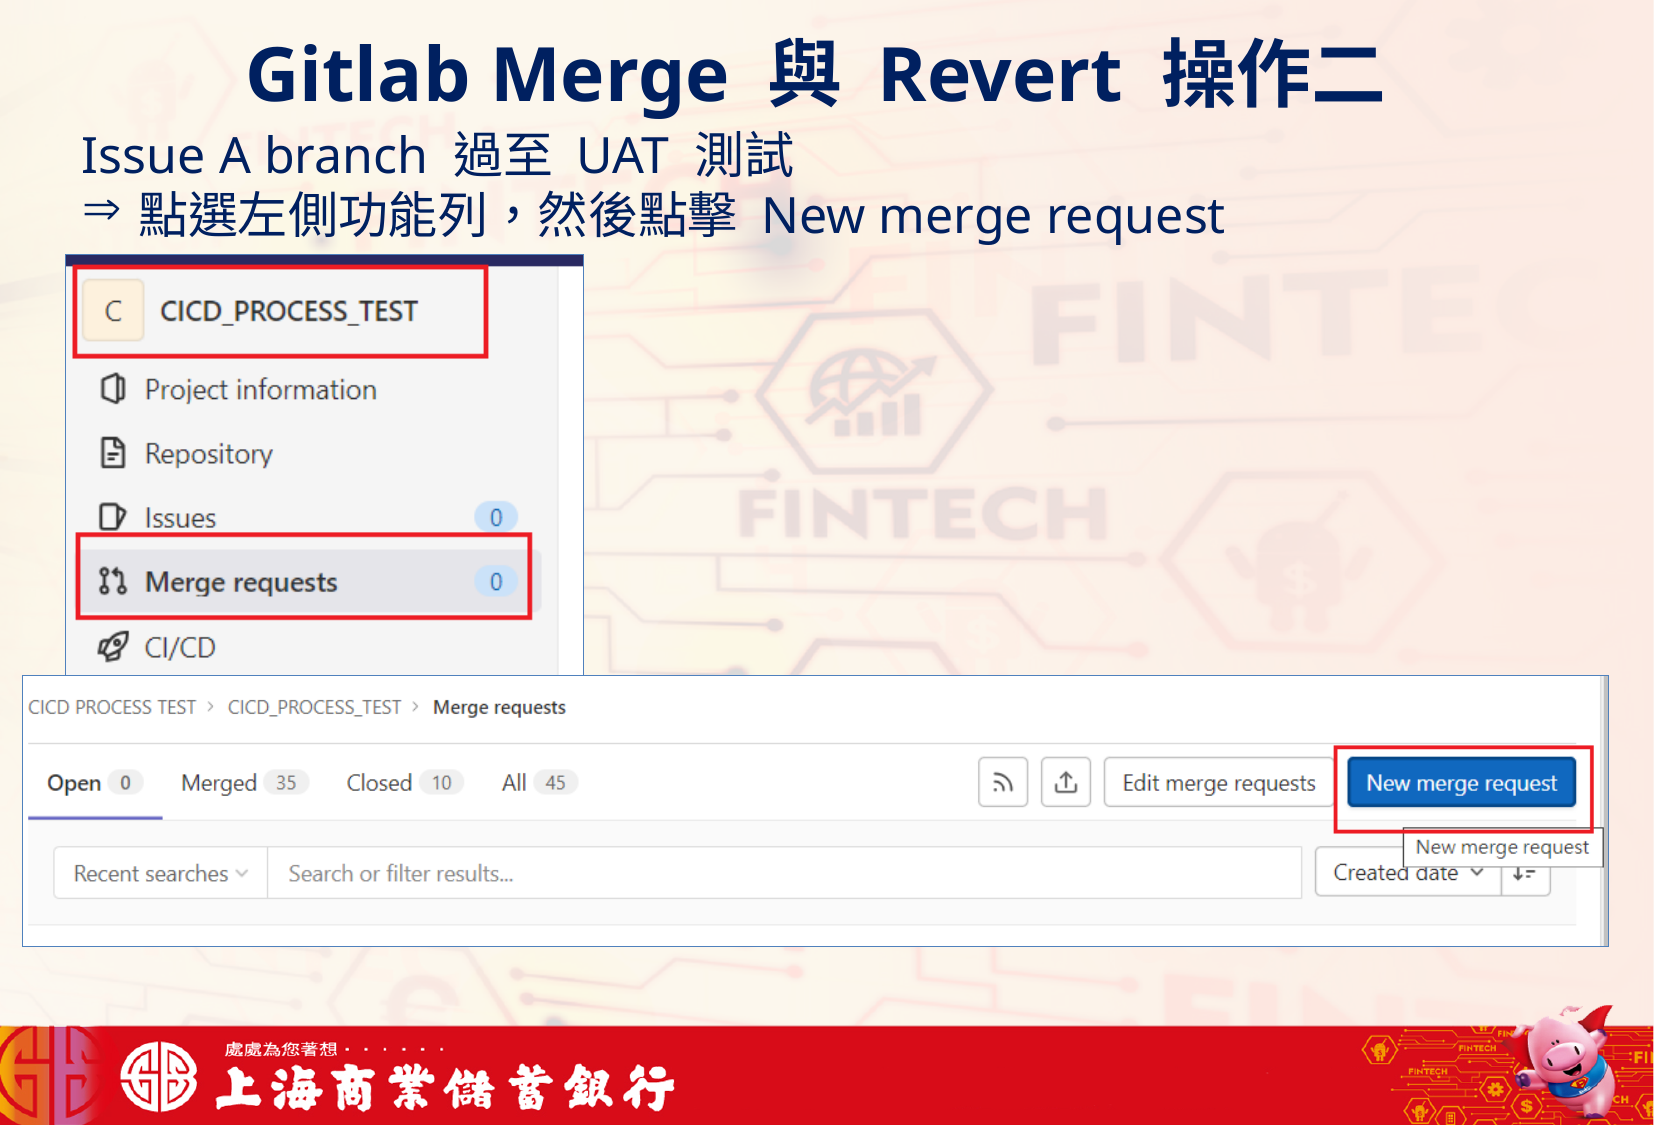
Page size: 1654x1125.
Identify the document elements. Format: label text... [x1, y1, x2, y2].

title Gitlab Merge 與 Revert 操作二 [218, 11, 1413, 127]
picture [0, 0, 1654, 1125]
text_box Issue A branch 過至 UAT 測試 點選左側功能列，然後點擊 New merge request [65, 127, 1488, 240]
